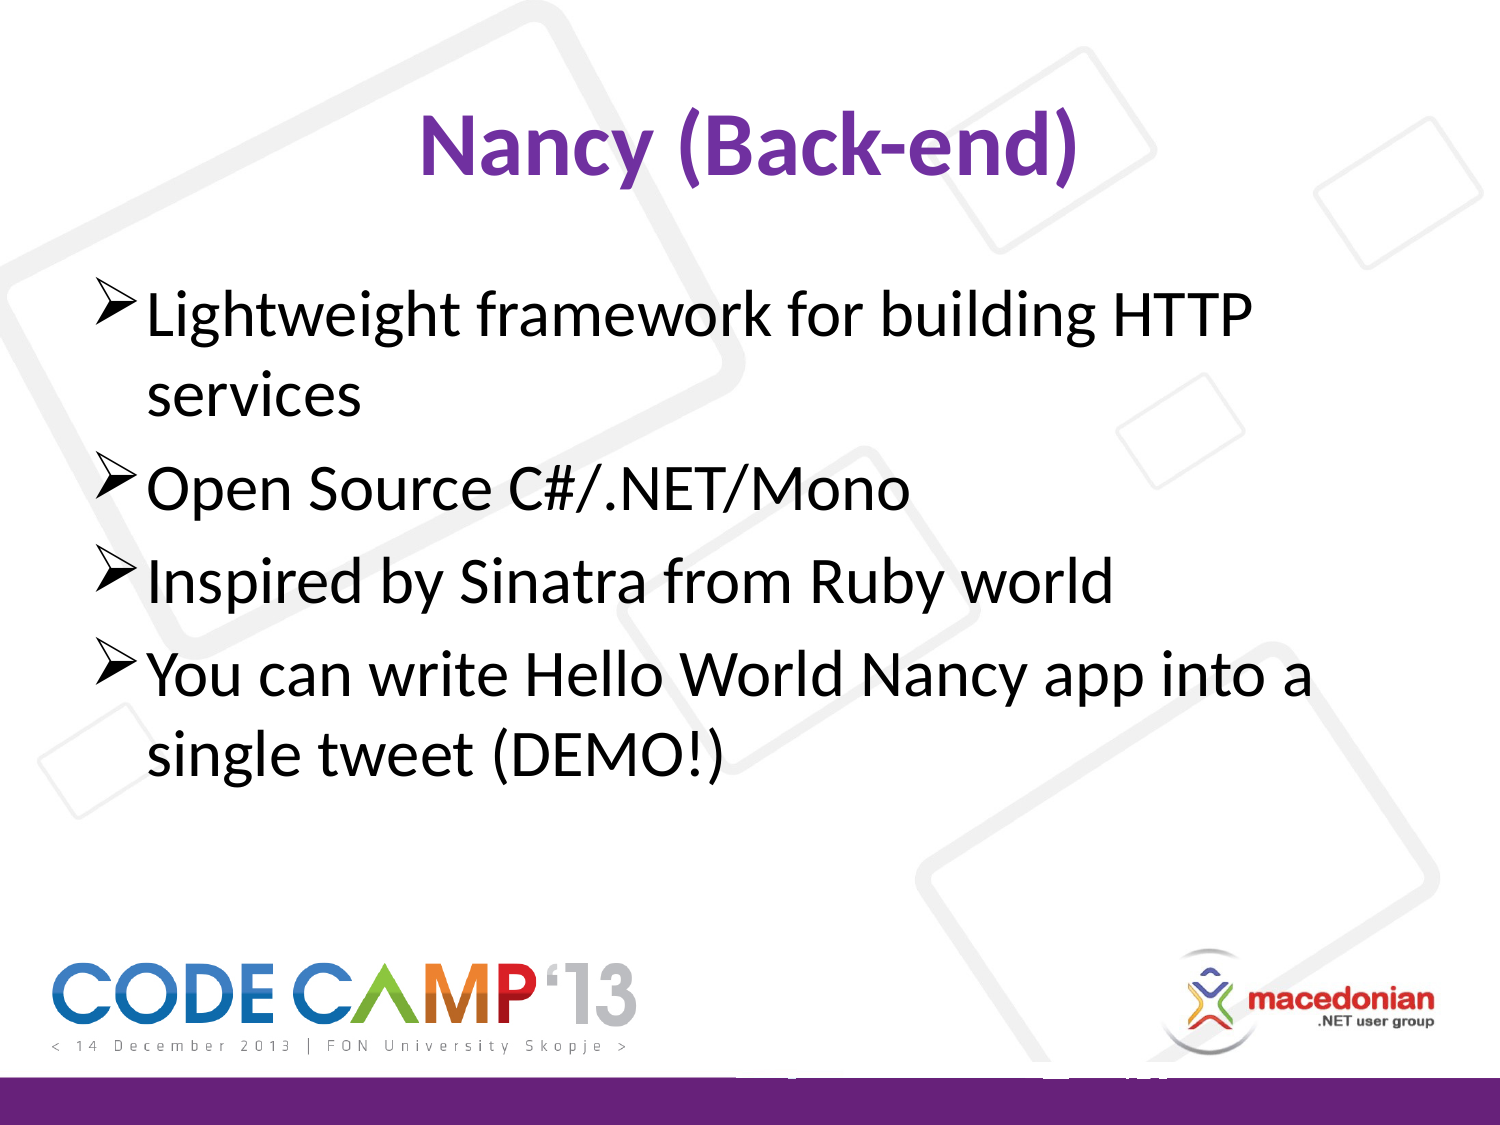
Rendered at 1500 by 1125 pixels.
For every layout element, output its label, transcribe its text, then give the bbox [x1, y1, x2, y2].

list Lightweight framework for building HTTP services Open Source C#/.NET/Mono Inspired by Sinatra from Ruby world You can write Hello World Nancy app into a single tweet (DEMO!) [75, 262, 1425, 953]
picture [0, 0, 1500, 1125]
title Nancy (Back-end) [75, 45, 1425, 233]
